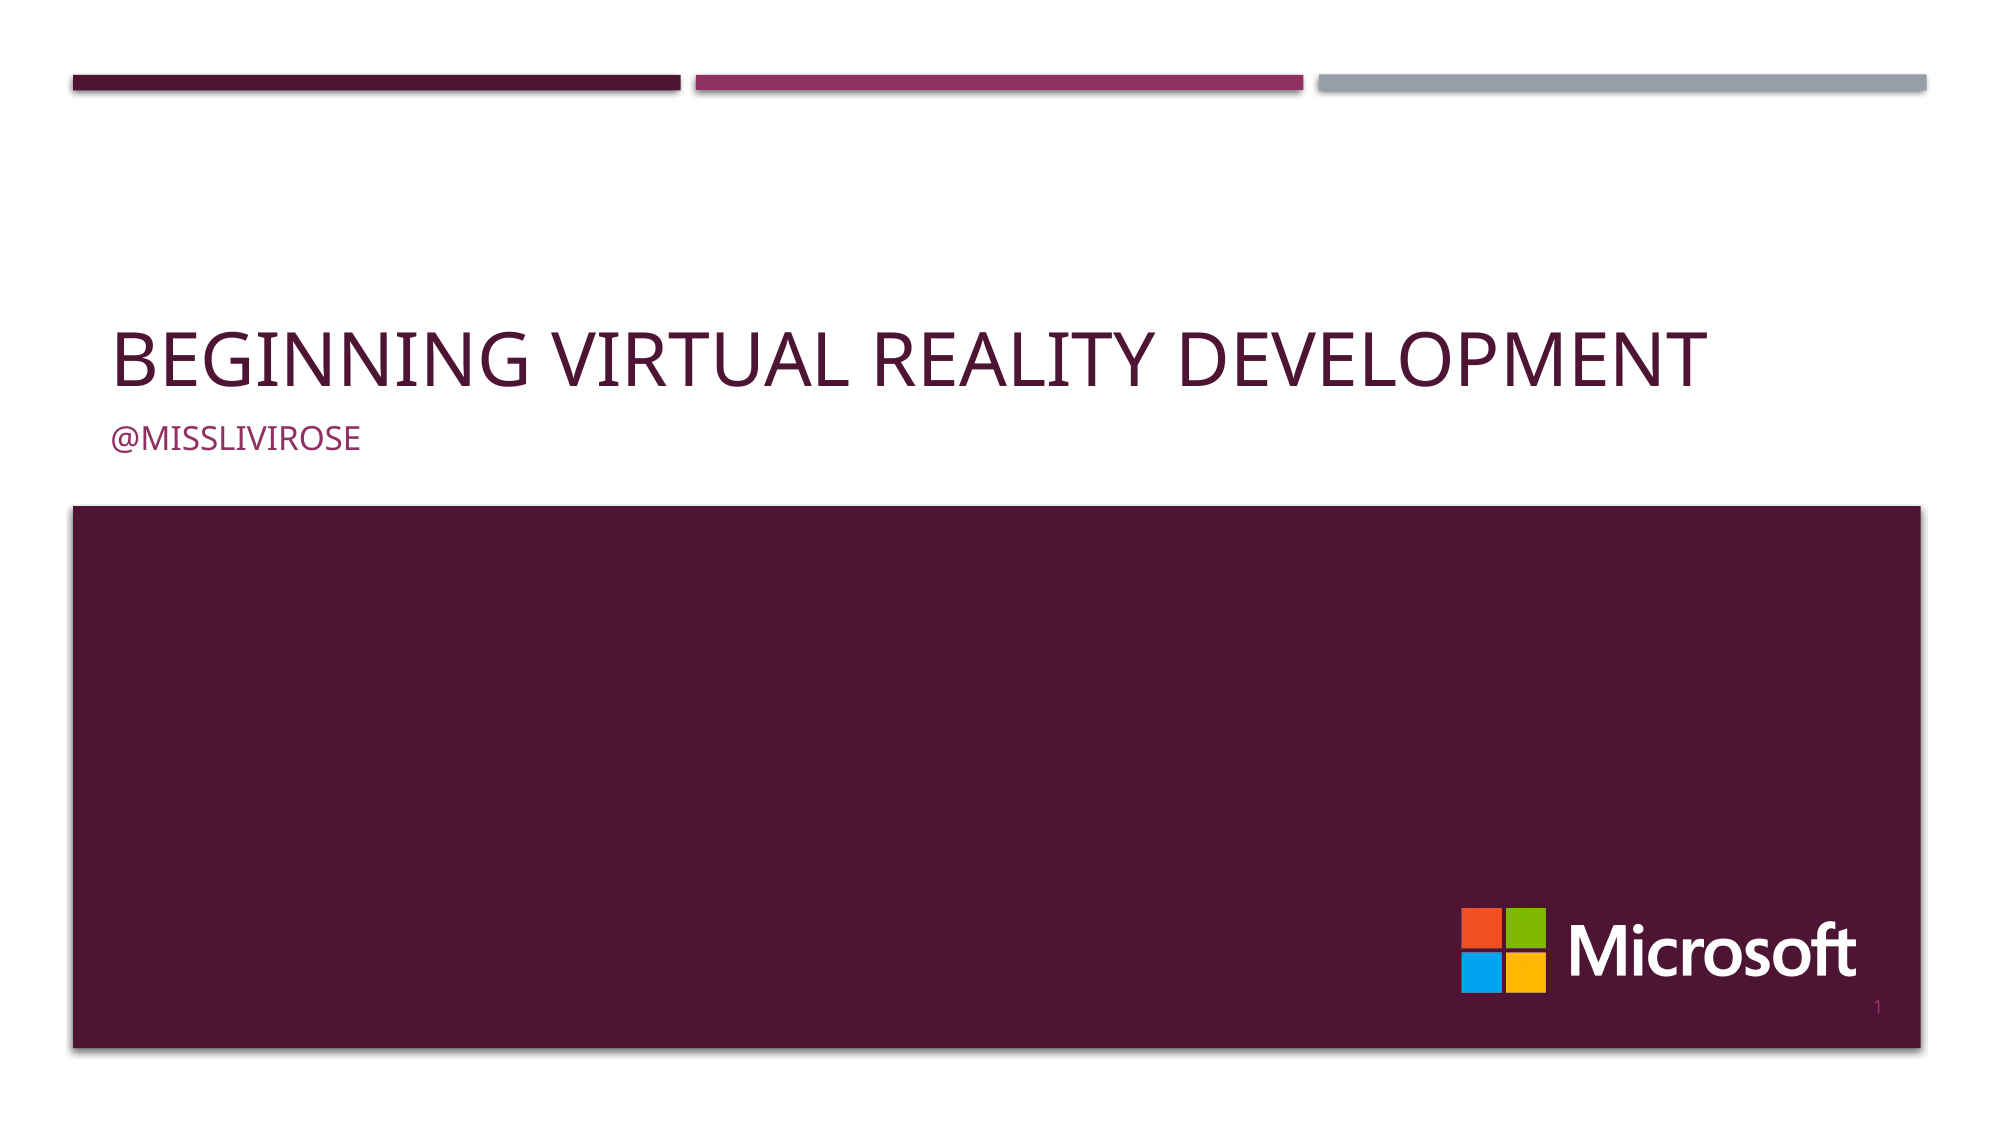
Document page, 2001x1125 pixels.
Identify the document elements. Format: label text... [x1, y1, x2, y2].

picture [1406, 857, 1910, 1043]
title Beginning Virtual Reality Development [95, 167, 1899, 409]
subtitle @missLiviRose [95, 409, 1899, 507]
